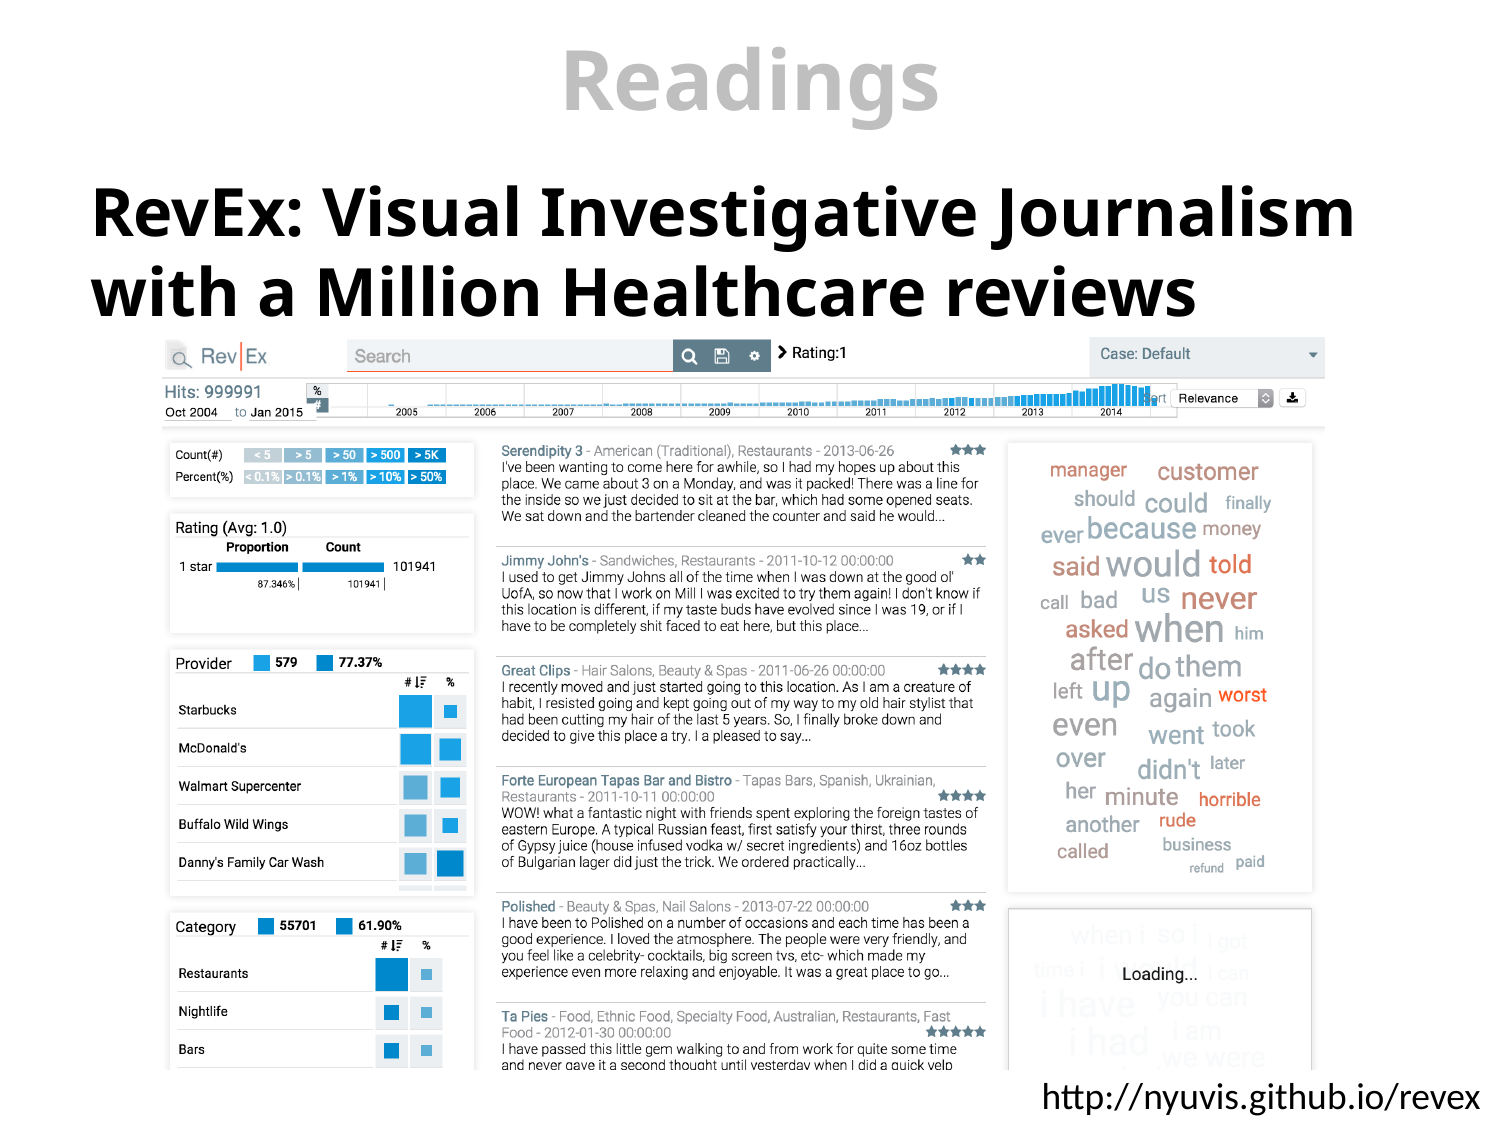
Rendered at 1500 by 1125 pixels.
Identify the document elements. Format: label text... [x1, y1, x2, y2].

title Readings [75, 15, 1425, 138]
picture [162, 337, 1326, 1070]
text_box http://nyuvis.github.io/revex [1026, 1064, 1497, 1125]
list RevEx: Visual Investigative Journalism with a Million Healthcare reviews [75, 162, 1425, 1030]
